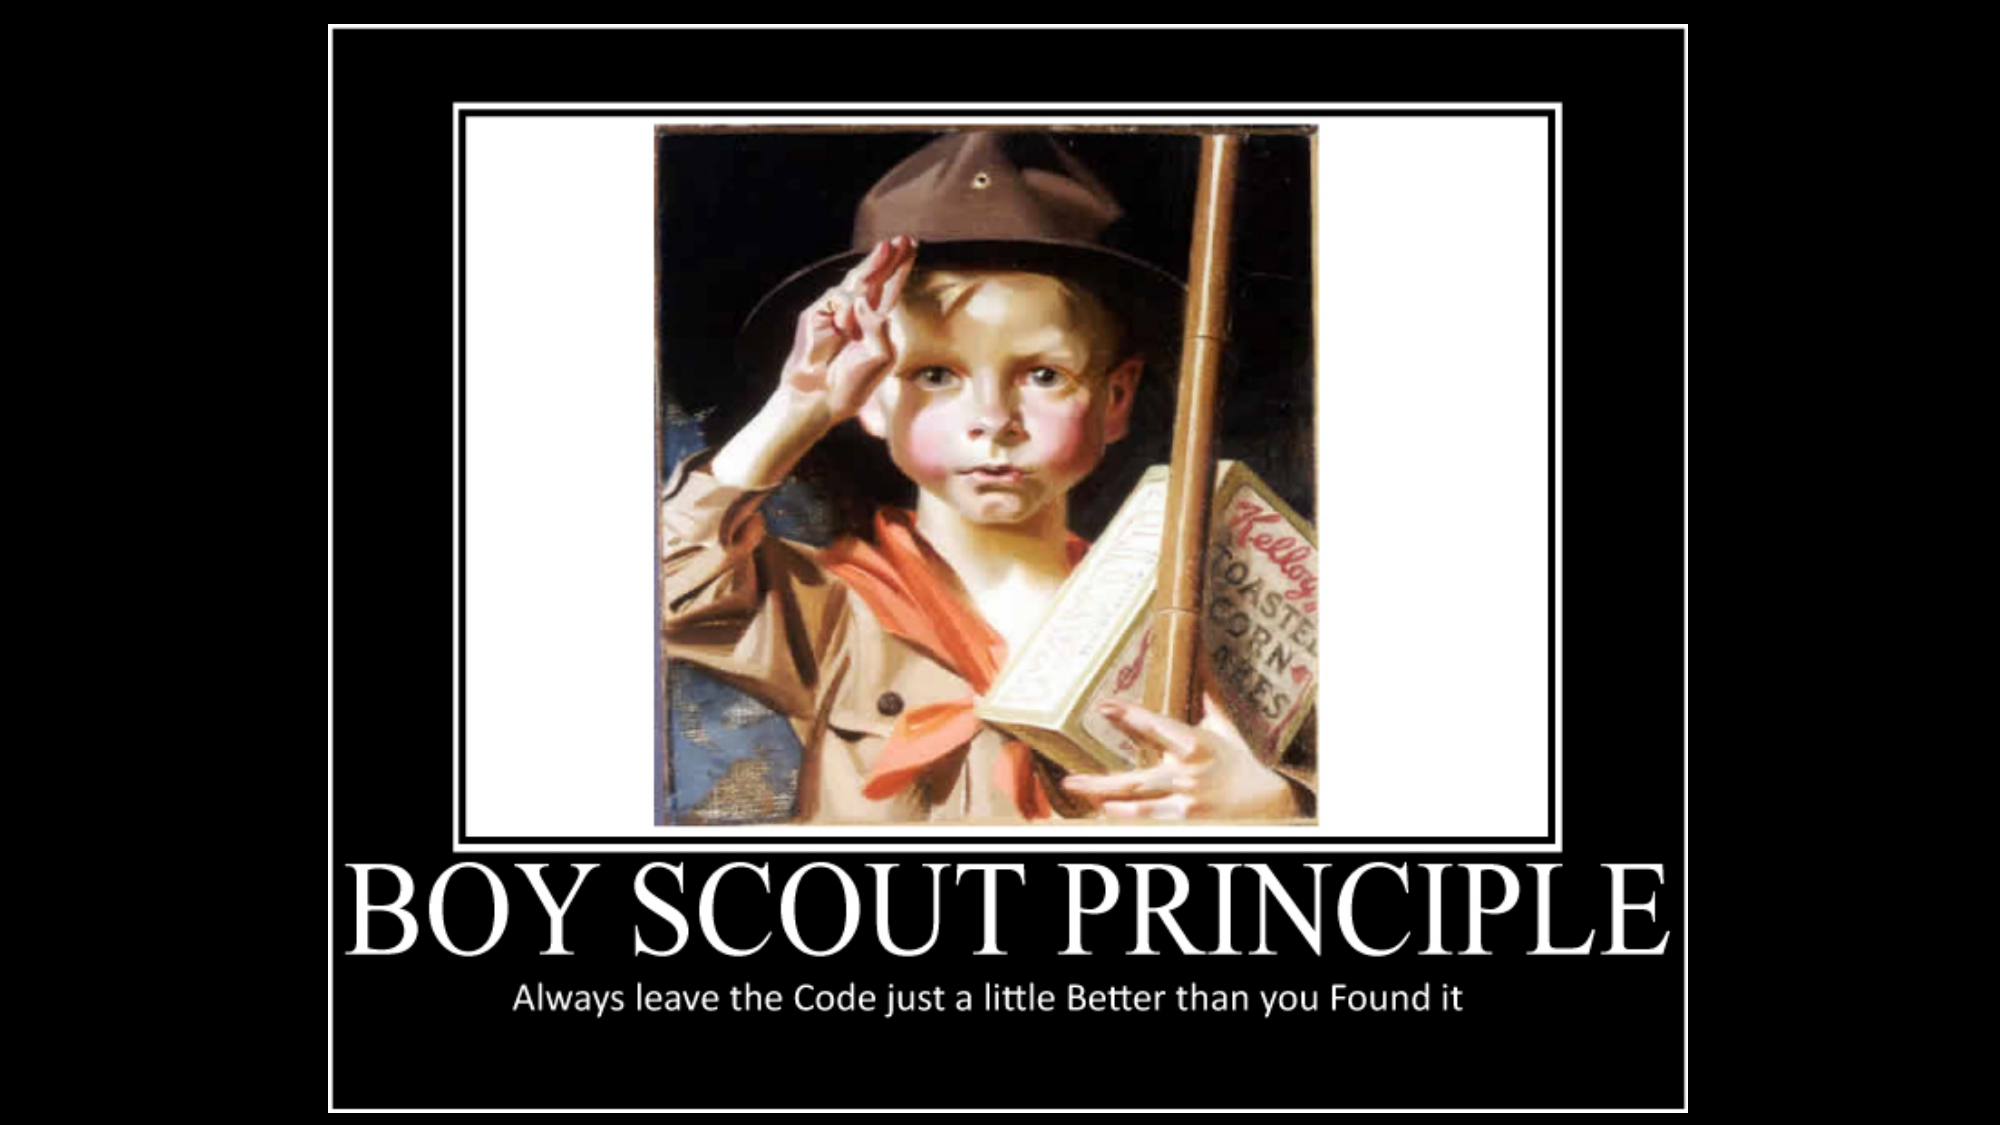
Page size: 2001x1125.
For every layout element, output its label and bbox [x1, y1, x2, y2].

picture [327, 24, 1688, 1113]
